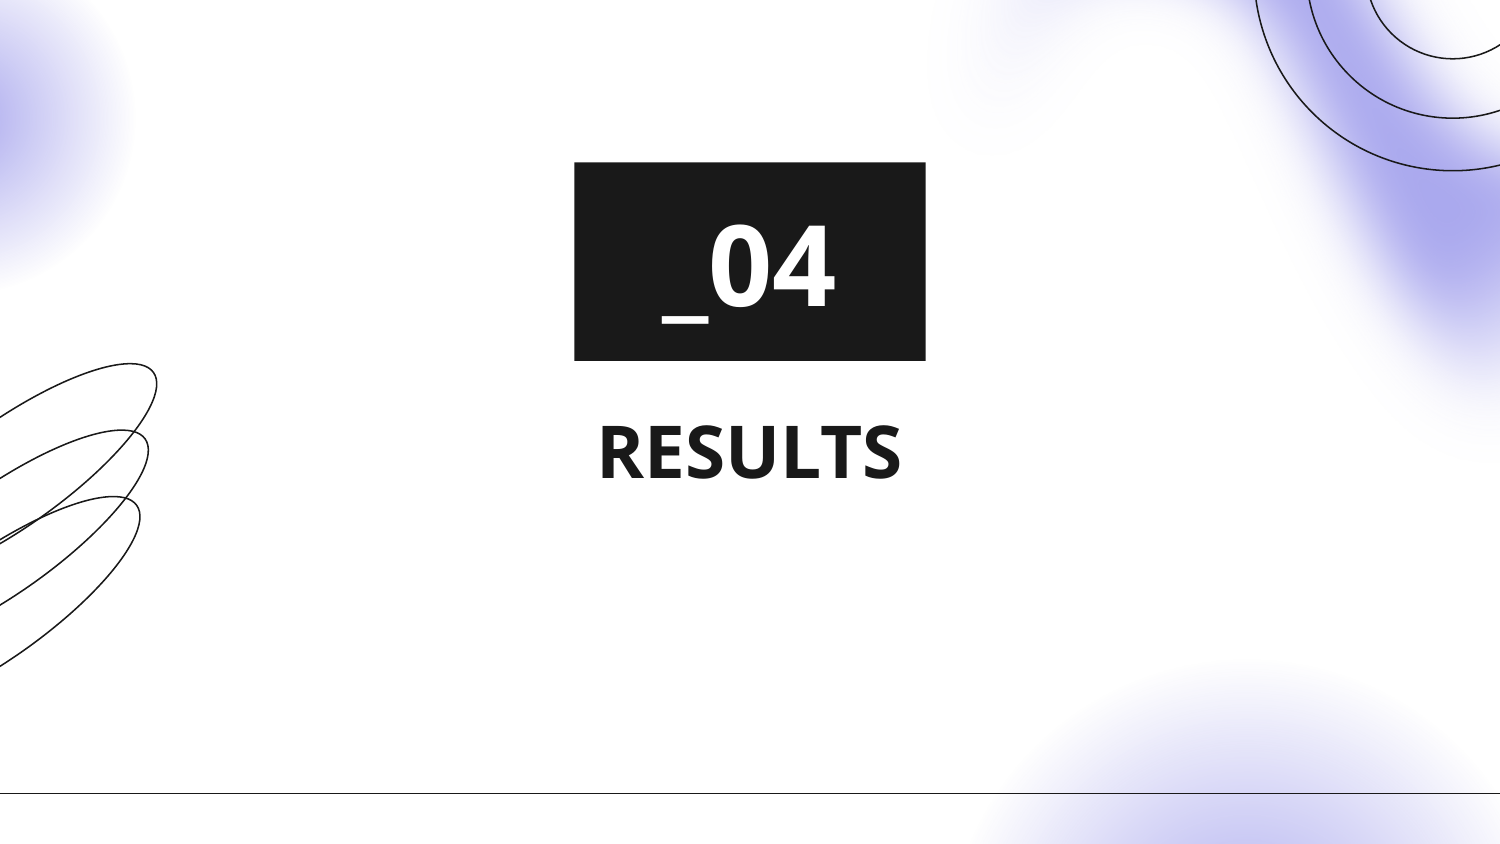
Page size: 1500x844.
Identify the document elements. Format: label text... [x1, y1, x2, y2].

title RESULTS [332, 387, 1168, 509]
title _04 [574, 162, 926, 361]
